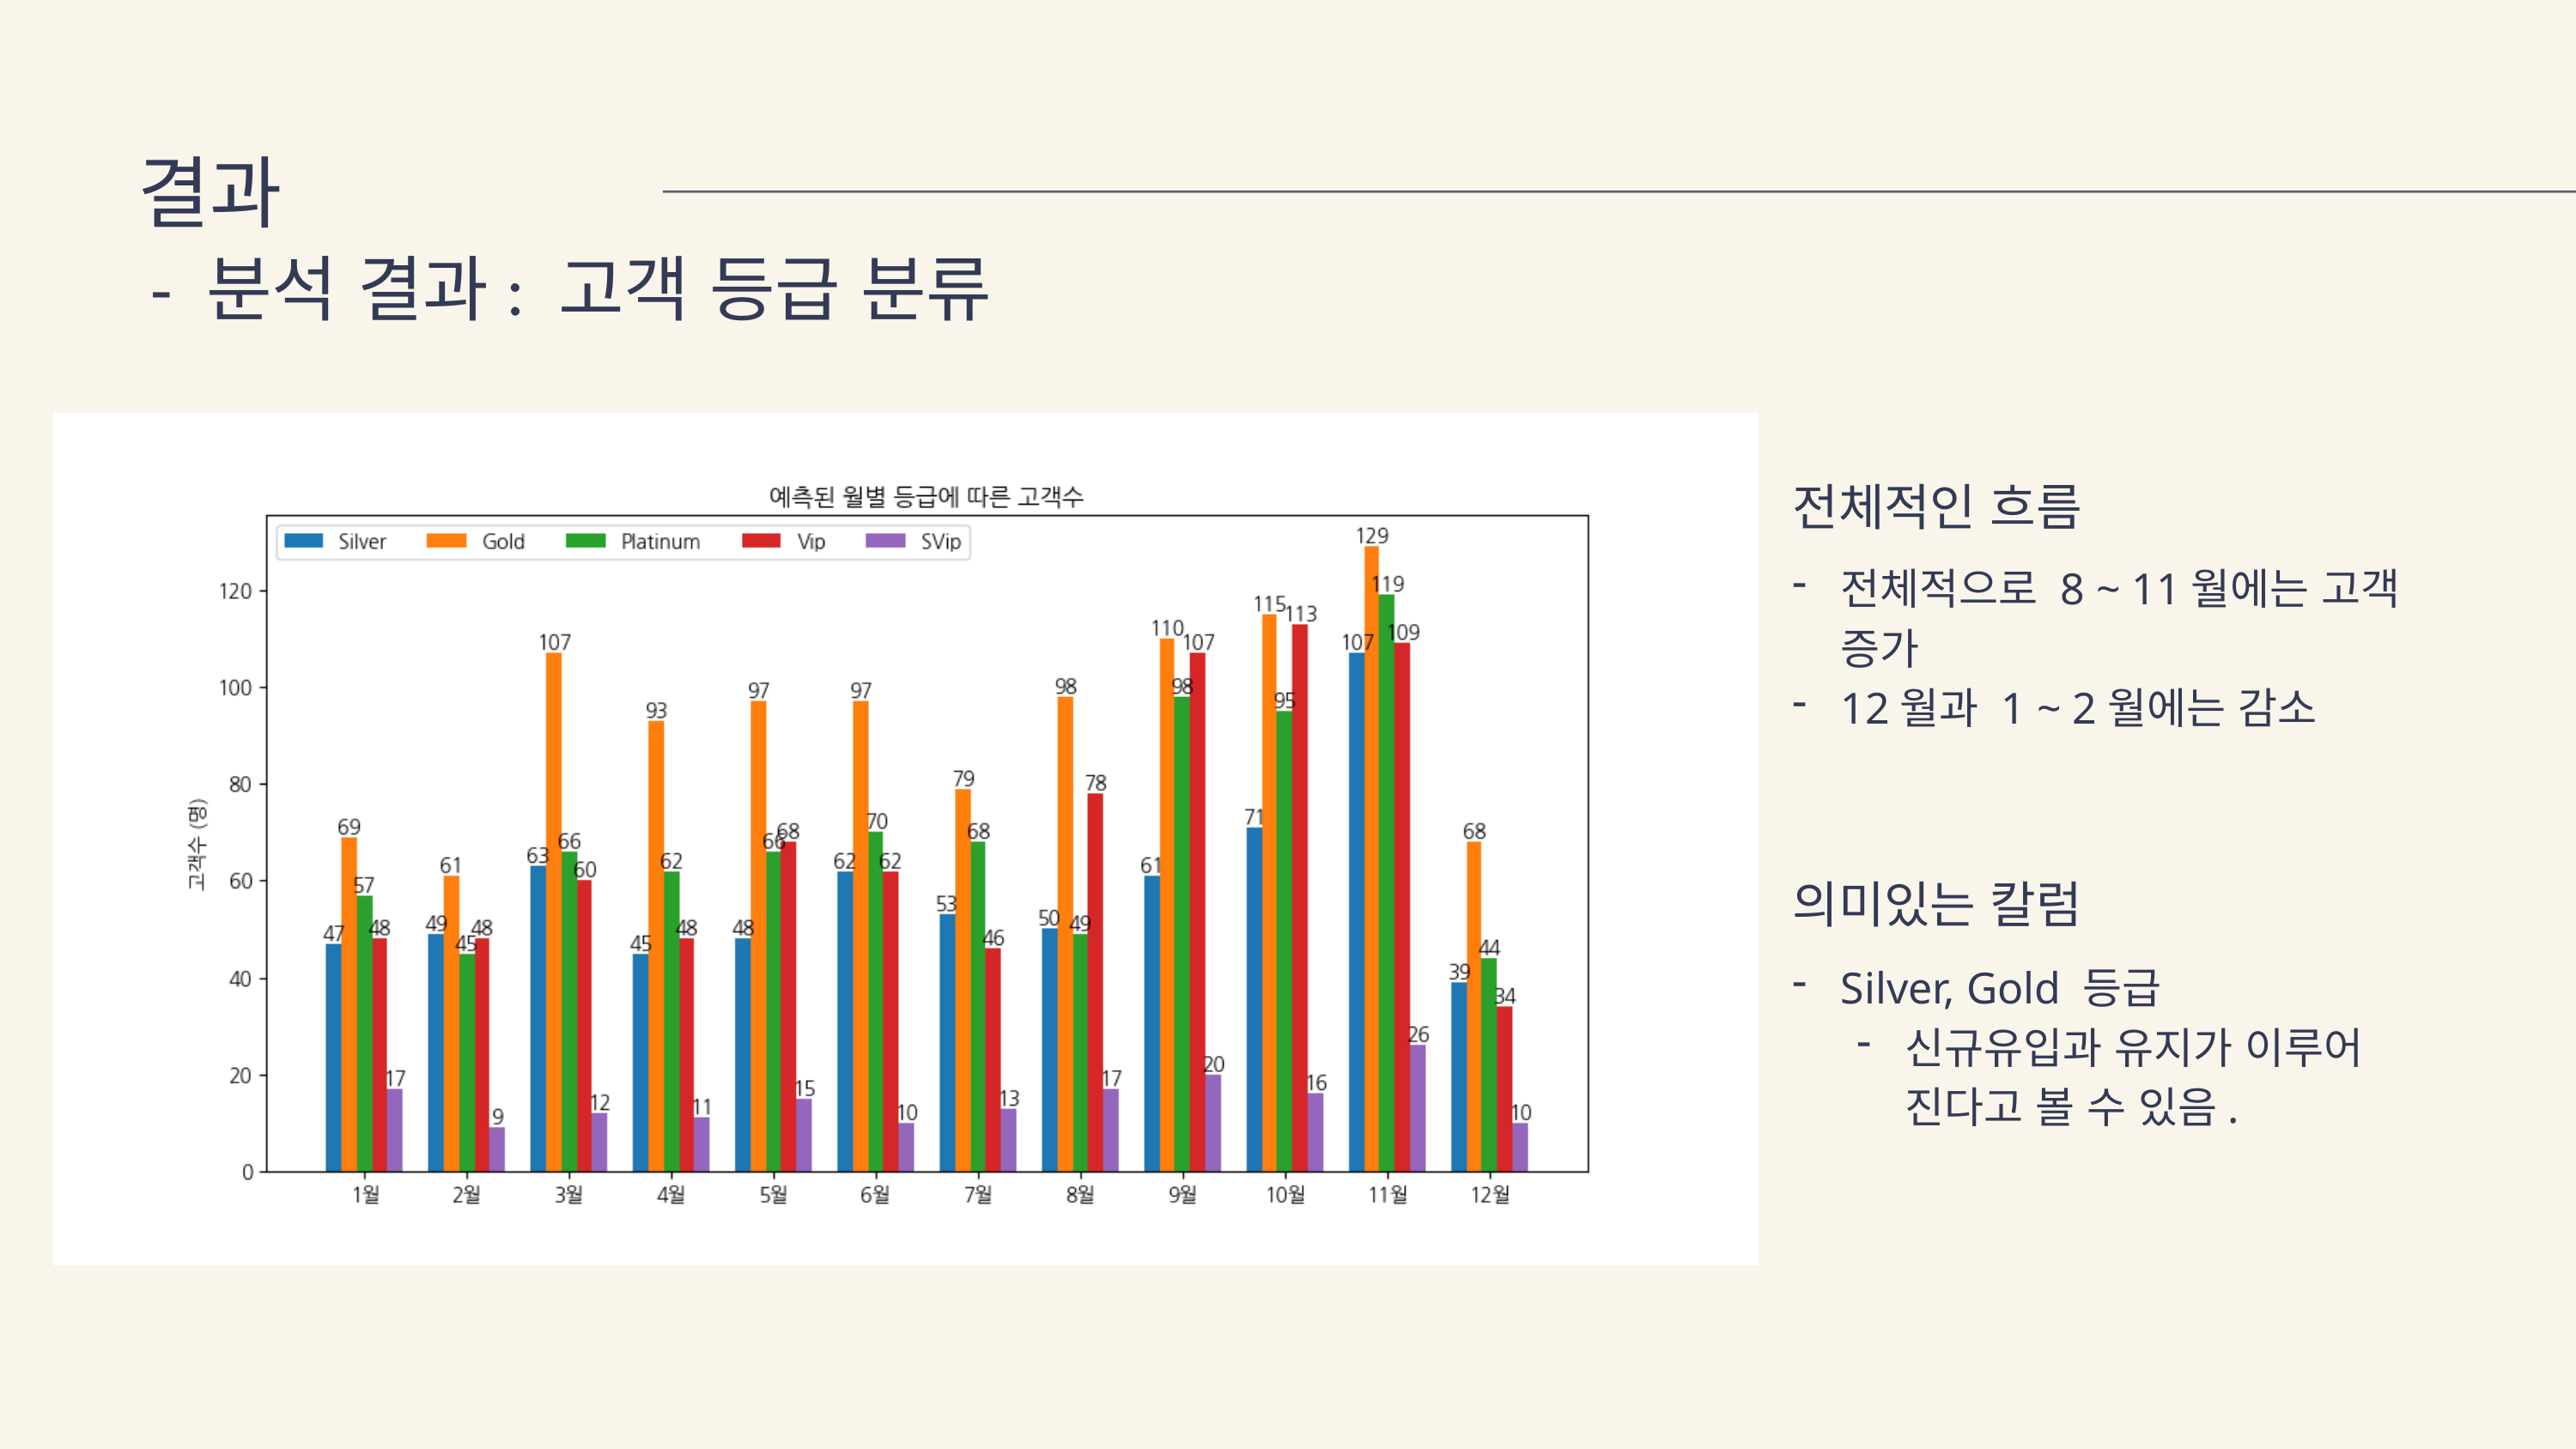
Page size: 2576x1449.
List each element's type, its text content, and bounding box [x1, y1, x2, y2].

picture [663, 191, 2576, 194]
text_box 결과 [137, 139, 1149, 249]
text_box 의미있는 칼럼 [1792, 872, 2473, 931]
text_box 전체적으로 8 ~ 11월에는 고객 증가 12월과 1 ~ 2월에는 감소 [1792, 530, 2473, 757]
text_box - 분석 결과: 고객 등급 분류 [134, 235, 1145, 345]
text_box Silver, Gold 등급 신규유입과 유지가 이루어 진다고 볼 수 있음. [1792, 931, 2473, 1213]
text_box 전체적인 흐름 [1792, 466, 2473, 530]
picture [53, 412, 1759, 1265]
